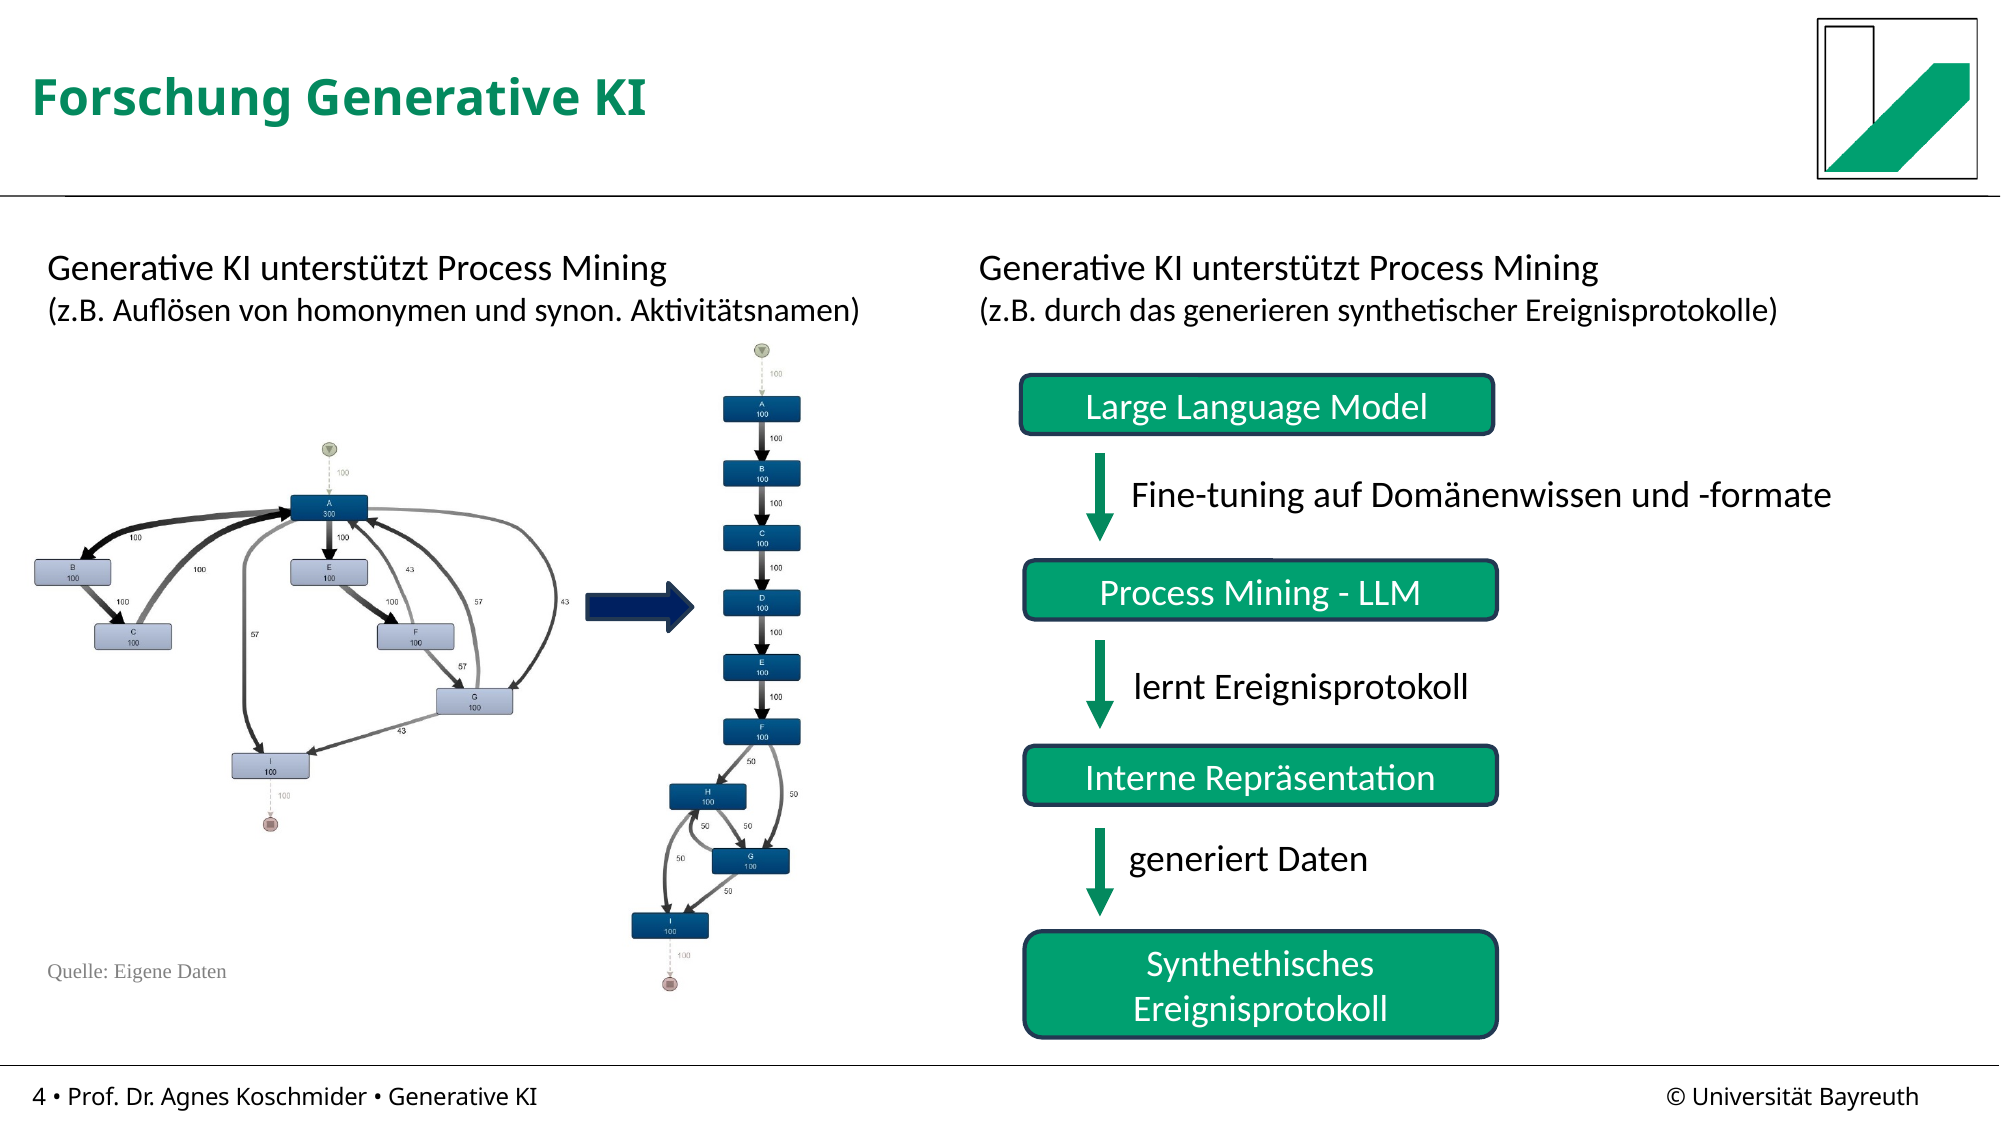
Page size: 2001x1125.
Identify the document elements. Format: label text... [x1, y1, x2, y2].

text_box Process Mining - LLM [1022, 558, 1500, 622]
text_box Interne Repräsentation [1022, 743, 1500, 807]
footer © Universität Bayreuth [1664, 1081, 1969, 1111]
text_box Quelle: Eigene Daten [32, 950, 242, 990]
text_box generiert Daten [1114, 826, 1384, 887]
picture [1816, 17, 1978, 180]
text_box Large Language Model [1018, 372, 1496, 437]
text_box lernt Ereignisprotokoll [1118, 654, 1485, 715]
text_box Generative KI unterstützt Process Mining (z.B. durch das generieren synthetischer Ereignisprotokolle) [979, 243, 1953, 329]
slide_number 4 • Prof. Dr. Agnes Koschmider • Generative KI [26, 1081, 1000, 1111]
list Generative KI unterstützt Process Mining (z.B. Auflösen von homonymen und synon. Aktivitätsnamen) [47, 243, 1021, 330]
title Forschung Generative KI [31, 65, 1788, 126]
text_box Fine-tuning auf Domänenwissen und -formate [1116, 463, 1848, 523]
picture [2, 312, 842, 1022]
text_box Synthethisches Ereignisprotokoll [1022, 929, 1500, 1040]
